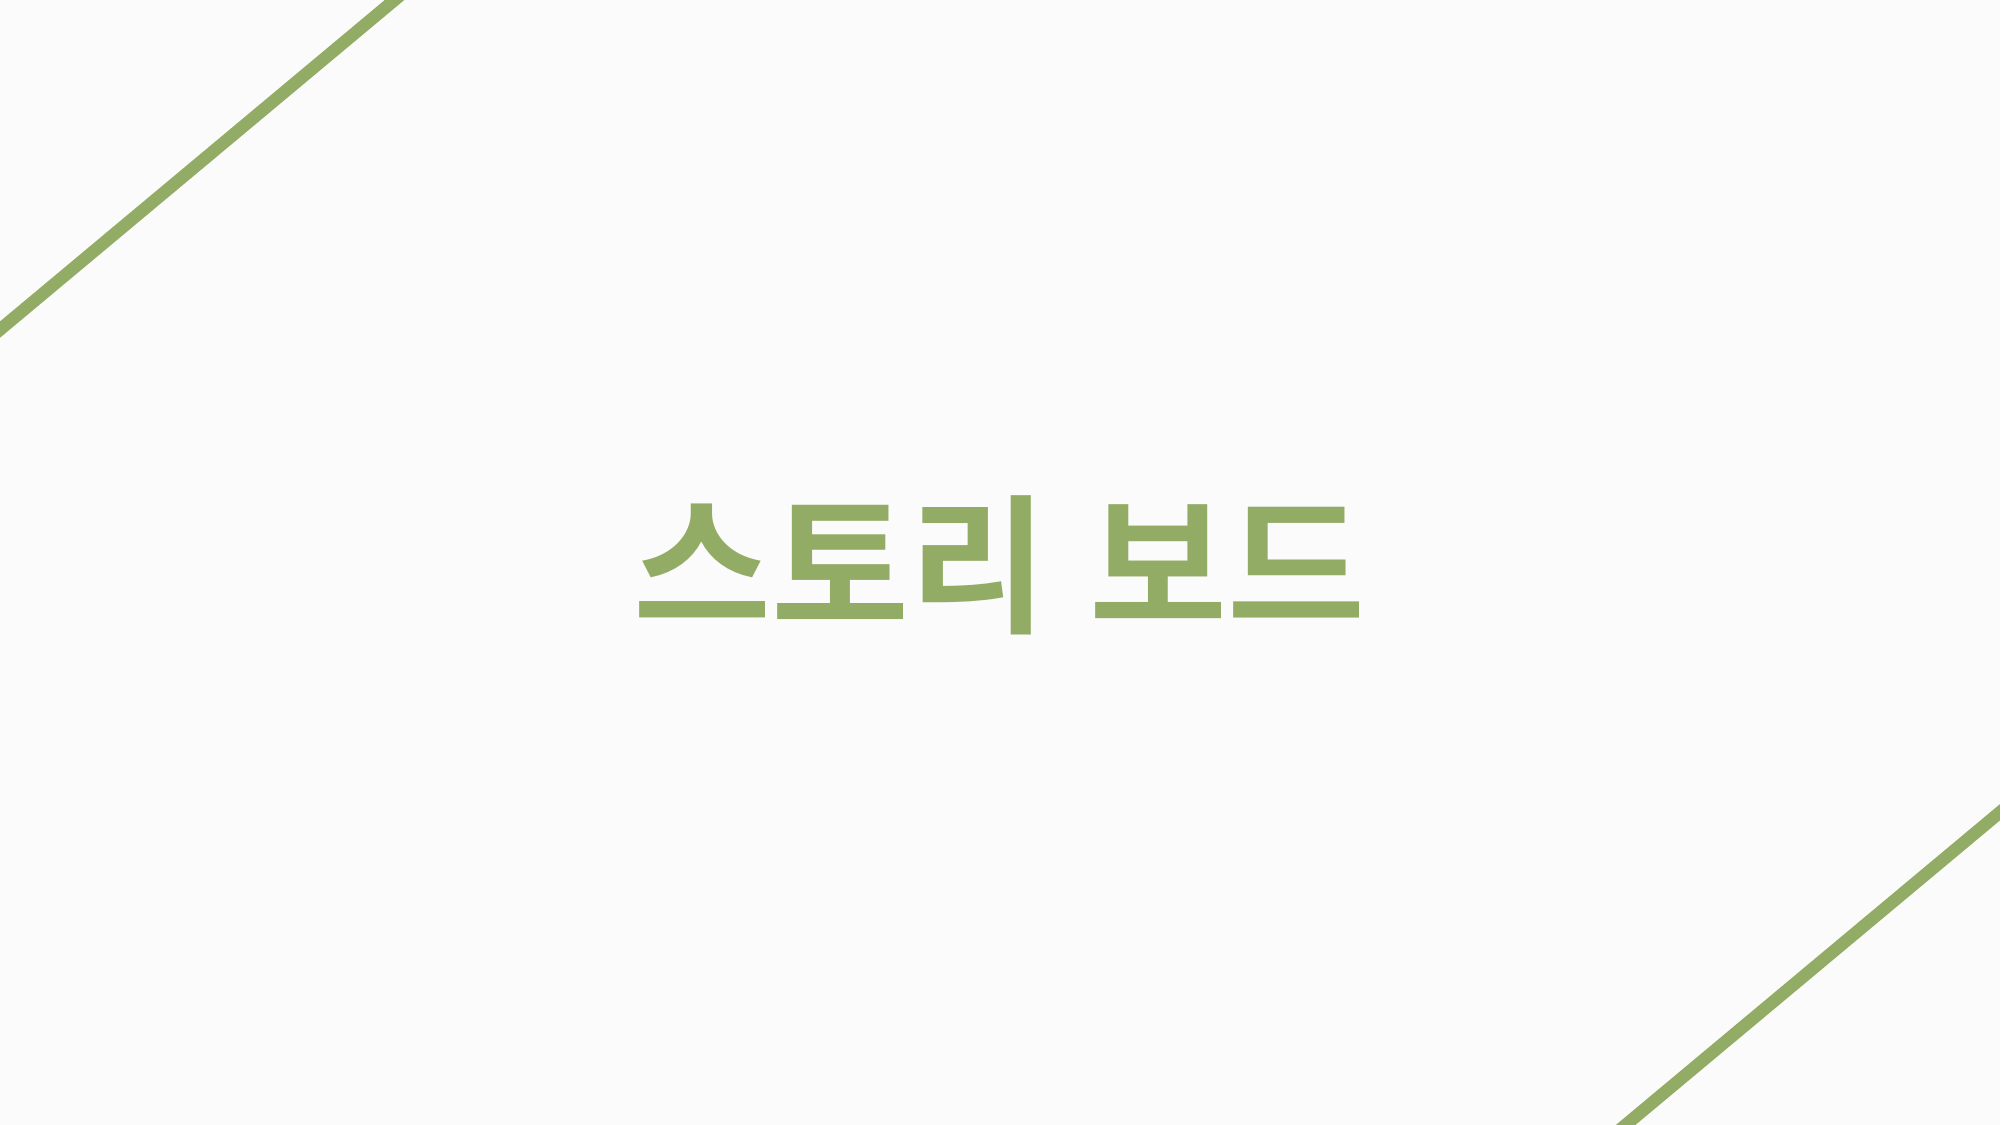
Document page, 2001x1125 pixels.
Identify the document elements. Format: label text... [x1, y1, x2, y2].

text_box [1598, 797, 2000, 1125]
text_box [0, 0, 406, 341]
text_box 스토리 보드 [619, 463, 1381, 659]
